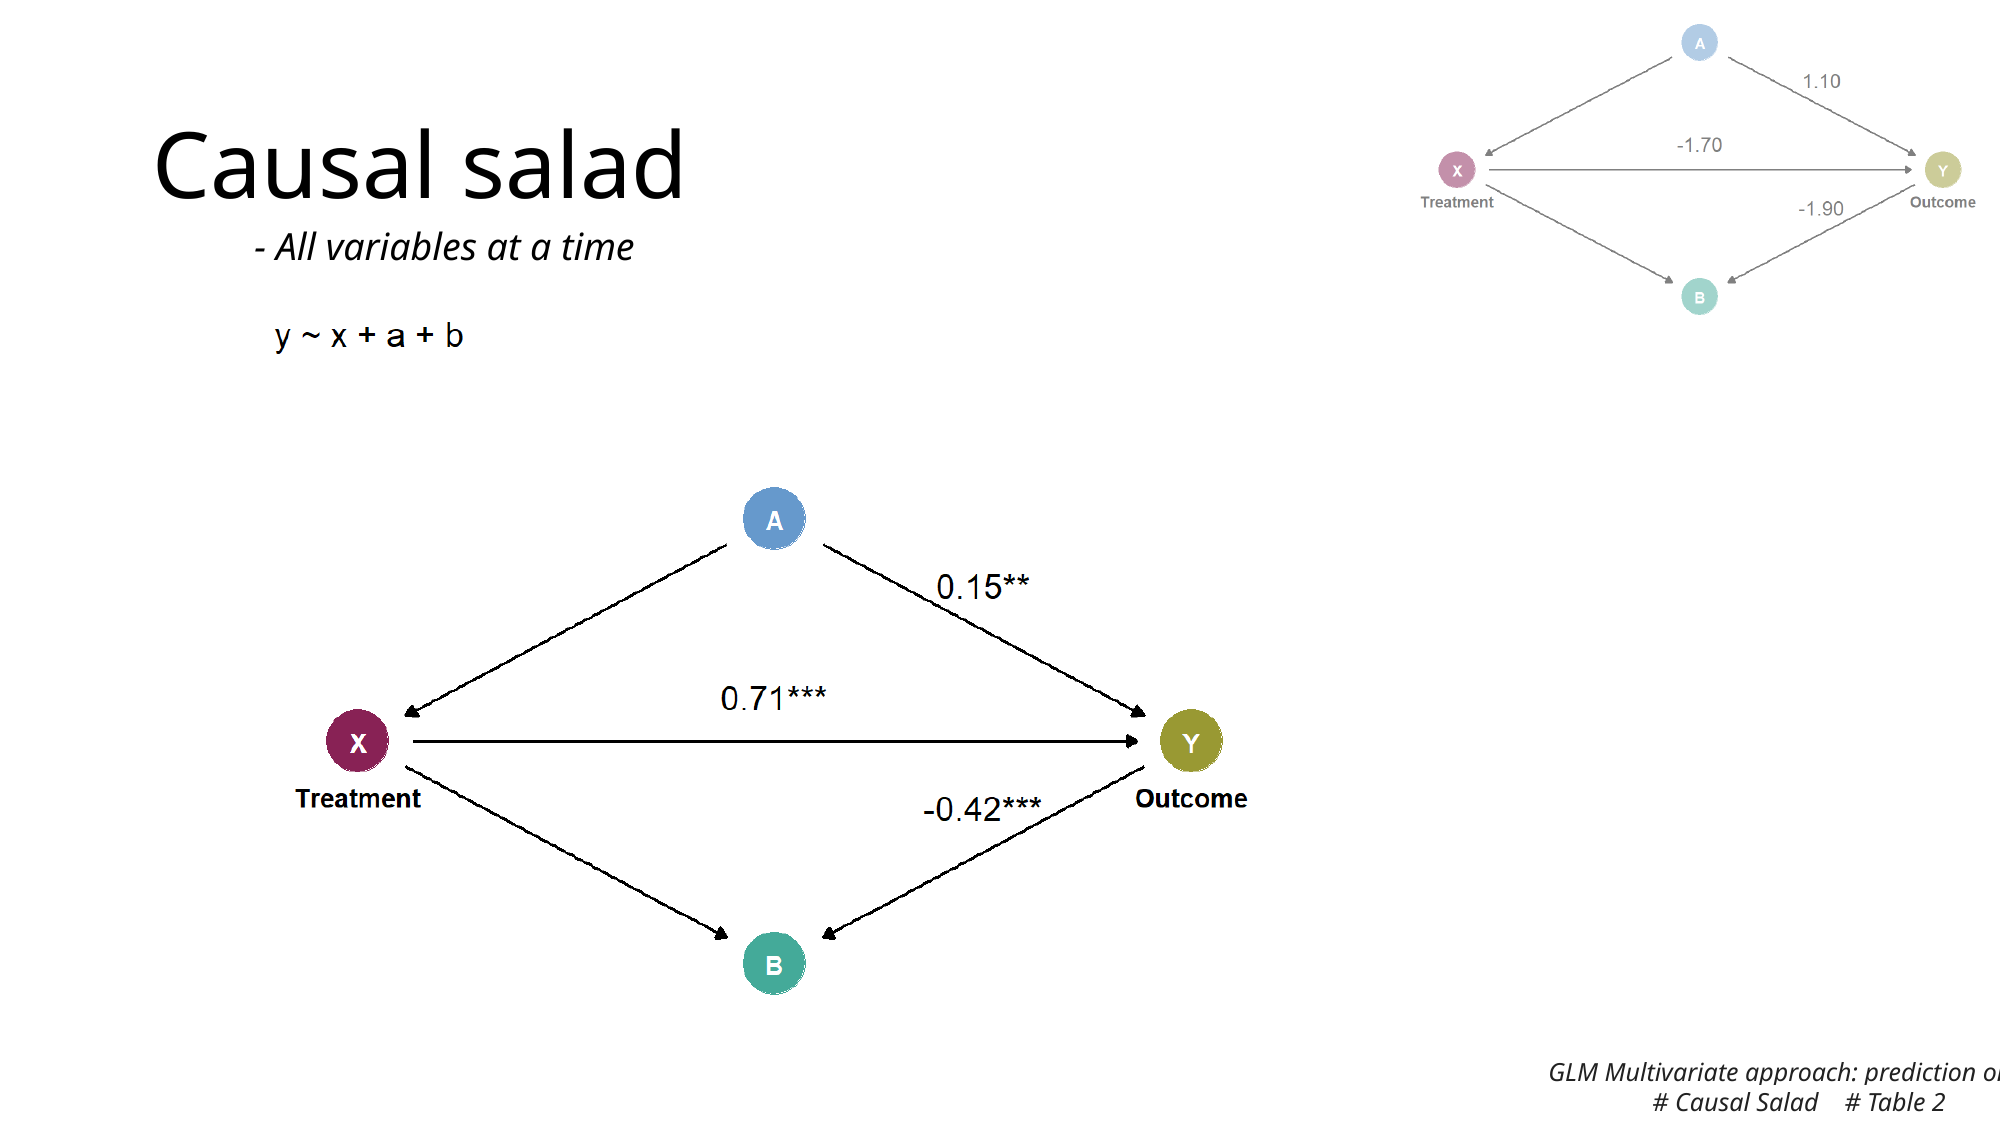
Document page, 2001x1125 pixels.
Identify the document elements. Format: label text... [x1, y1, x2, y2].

picture [252, 317, 1290, 1096]
text_box [1403, 0, 2000, 320]
text_box - All variables at a time [239, 216, 651, 276]
text_box GLM Multivariate approach: prediction only # Causal Salad # Table 2 [1533, 1049, 2000, 1124]
title Causal salad [137, 59, 1403, 278]
picture [1418, 14, 1985, 319]
